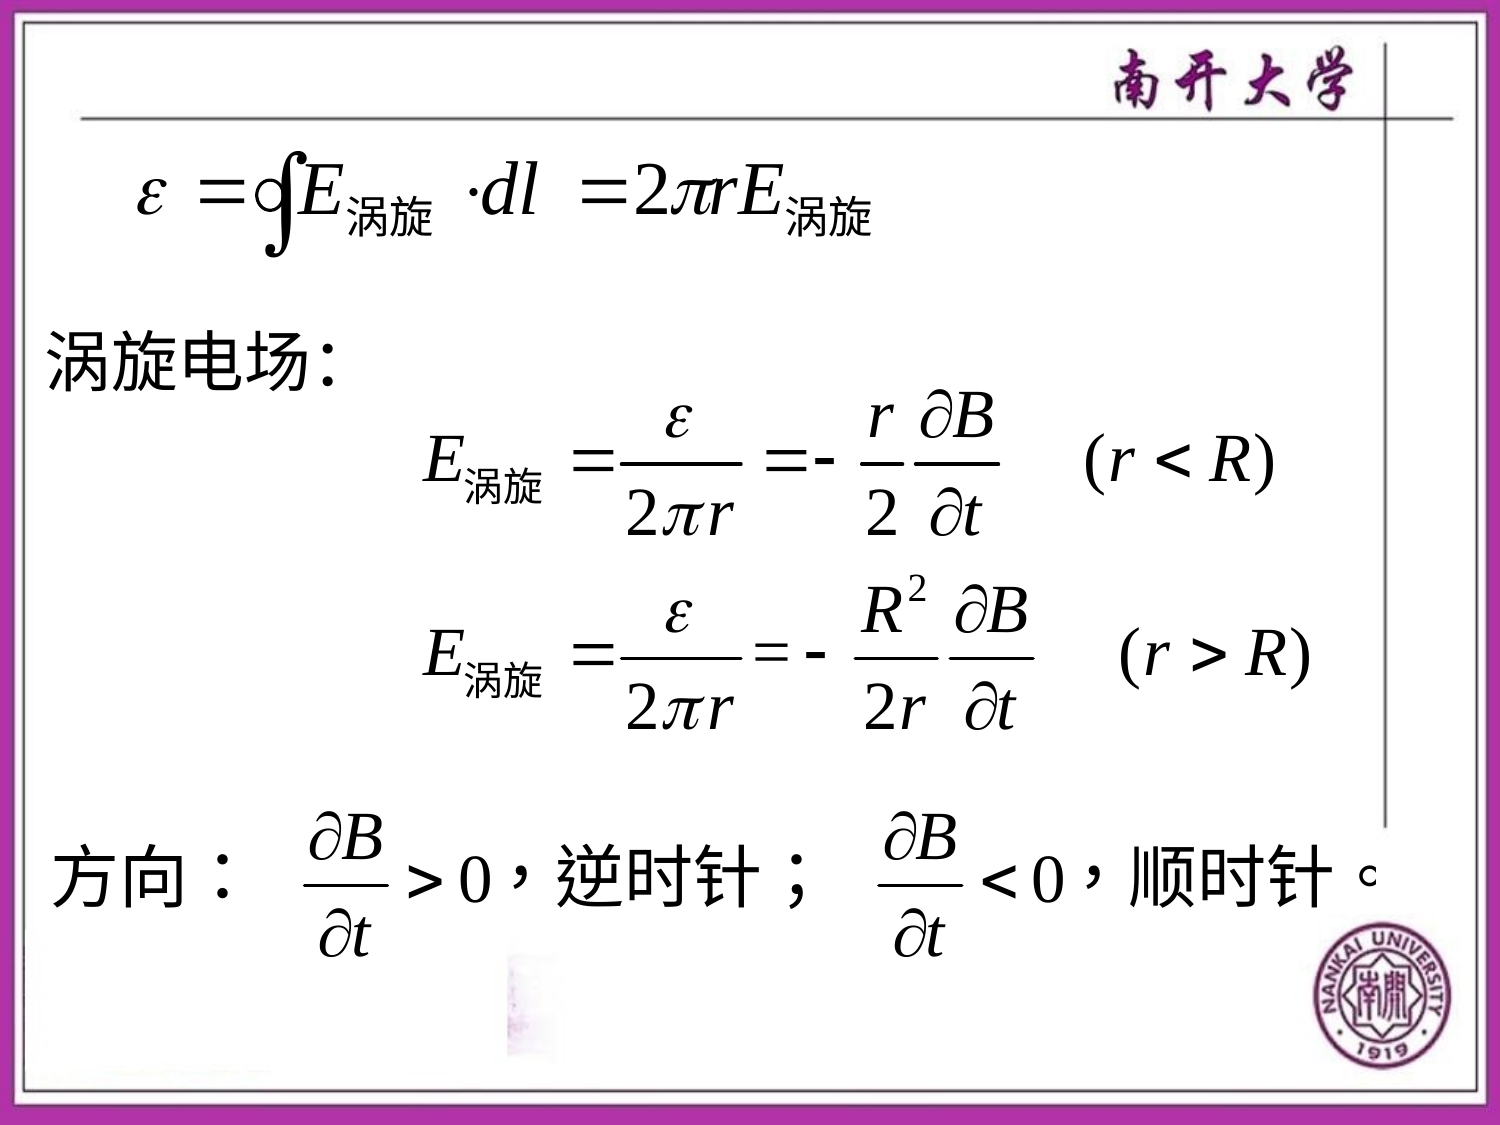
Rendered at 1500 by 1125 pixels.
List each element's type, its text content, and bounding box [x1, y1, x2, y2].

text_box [410, 367, 1325, 748]
picture [0, 0, 1500, 1125]
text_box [41, 793, 1376, 973]
list 涡旋电场： [29, 125, 1377, 1083]
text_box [123, 125, 892, 266]
